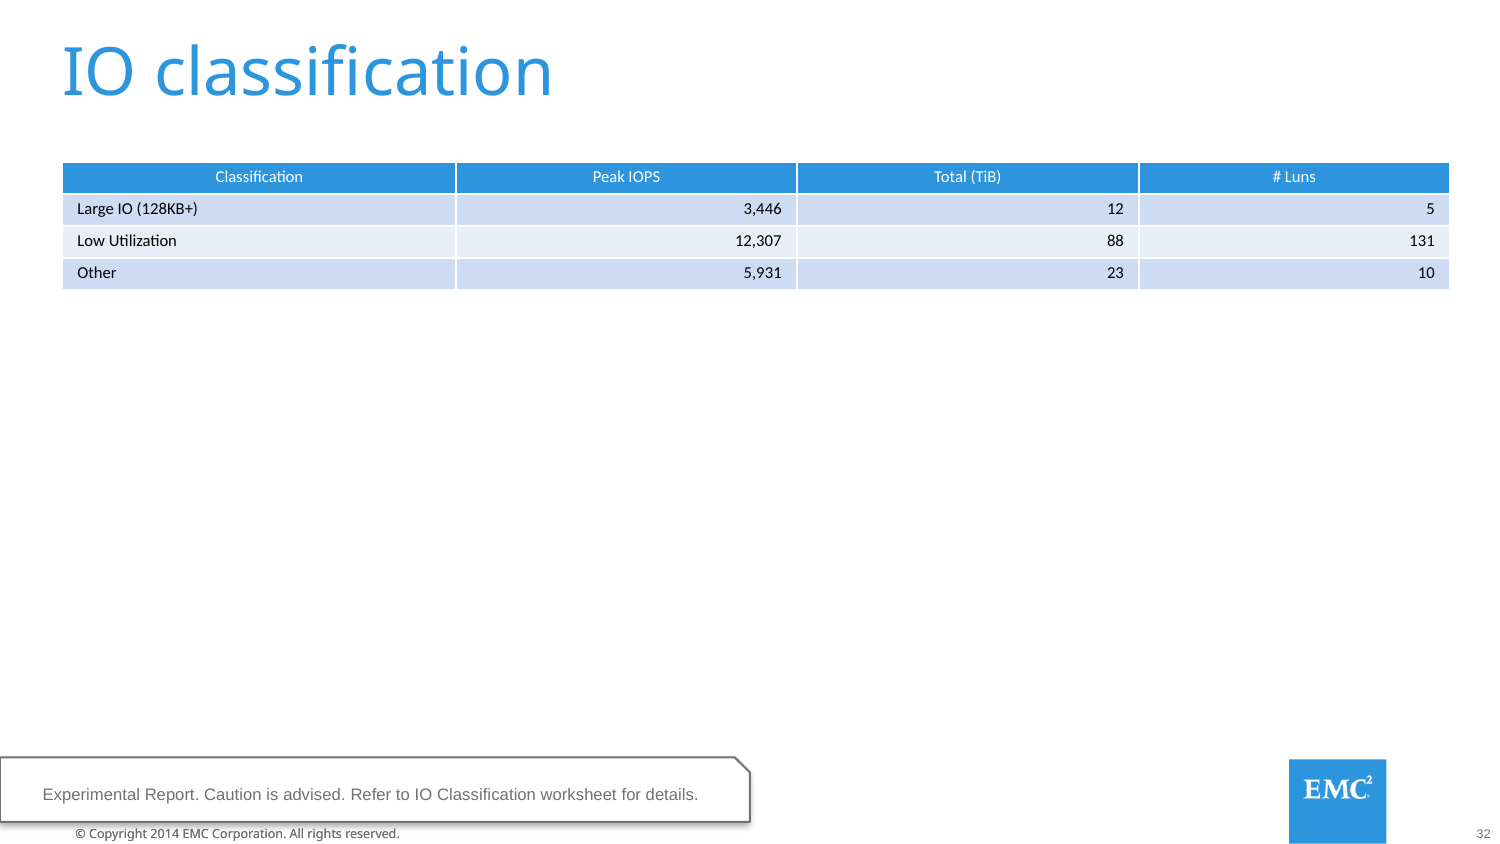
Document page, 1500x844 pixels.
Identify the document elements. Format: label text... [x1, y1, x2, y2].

table_cell 88 [798, 227, 1138, 257]
table_header # Luns [1140, 163, 1449, 193]
title IO classification [62, 37, 1450, 113]
table_cell Other [63, 259, 455, 289]
table_cell 5,931 [457, 259, 796, 289]
table_cell 5 [1140, 195, 1449, 225]
table_header Peak IOPS [457, 163, 796, 193]
table_cell 12 [798, 195, 1138, 225]
table_cell 12,307 [457, 227, 796, 257]
table_header Classification [63, 163, 455, 193]
table_cell 131 [1140, 227, 1449, 257]
text_box Experimental Report. Caution is advised. Refer to IO Classification worksheet for details. [0, 756, 751, 823]
table_cell 23 [798, 259, 1138, 289]
table_cell 3,446 [457, 195, 796, 225]
table_cell Low Utilization [63, 227, 455, 257]
table_cell Large IO (128KB+) [63, 195, 455, 225]
picture [1303, 775, 1372, 799]
table_cell 10 [1140, 259, 1449, 289]
table_header Total (TiB) [798, 163, 1138, 193]
